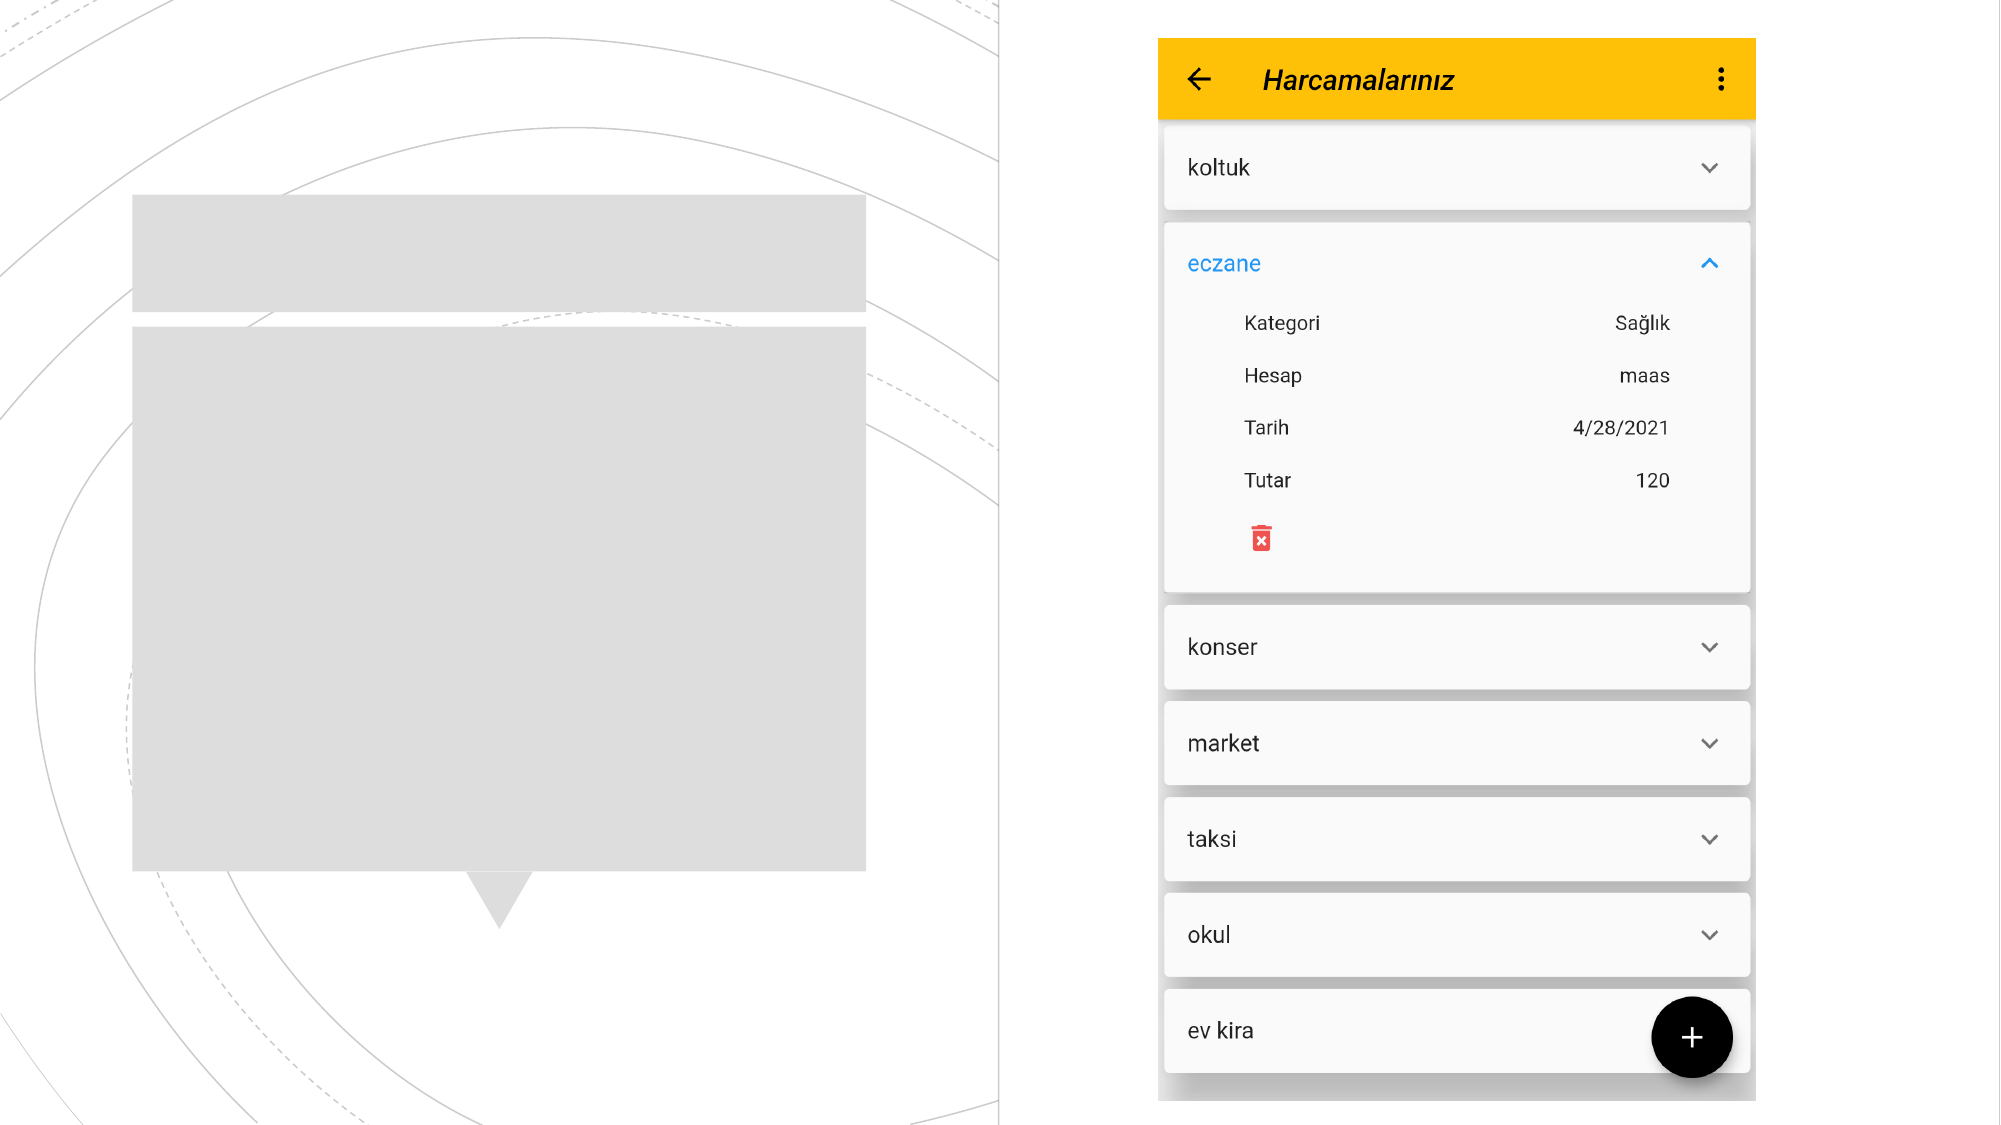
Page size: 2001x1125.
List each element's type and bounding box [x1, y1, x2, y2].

list [1158, 38, 1756, 1101]
text_box [132, 194, 867, 930]
text_box [0, 0, 2000, 1125]
